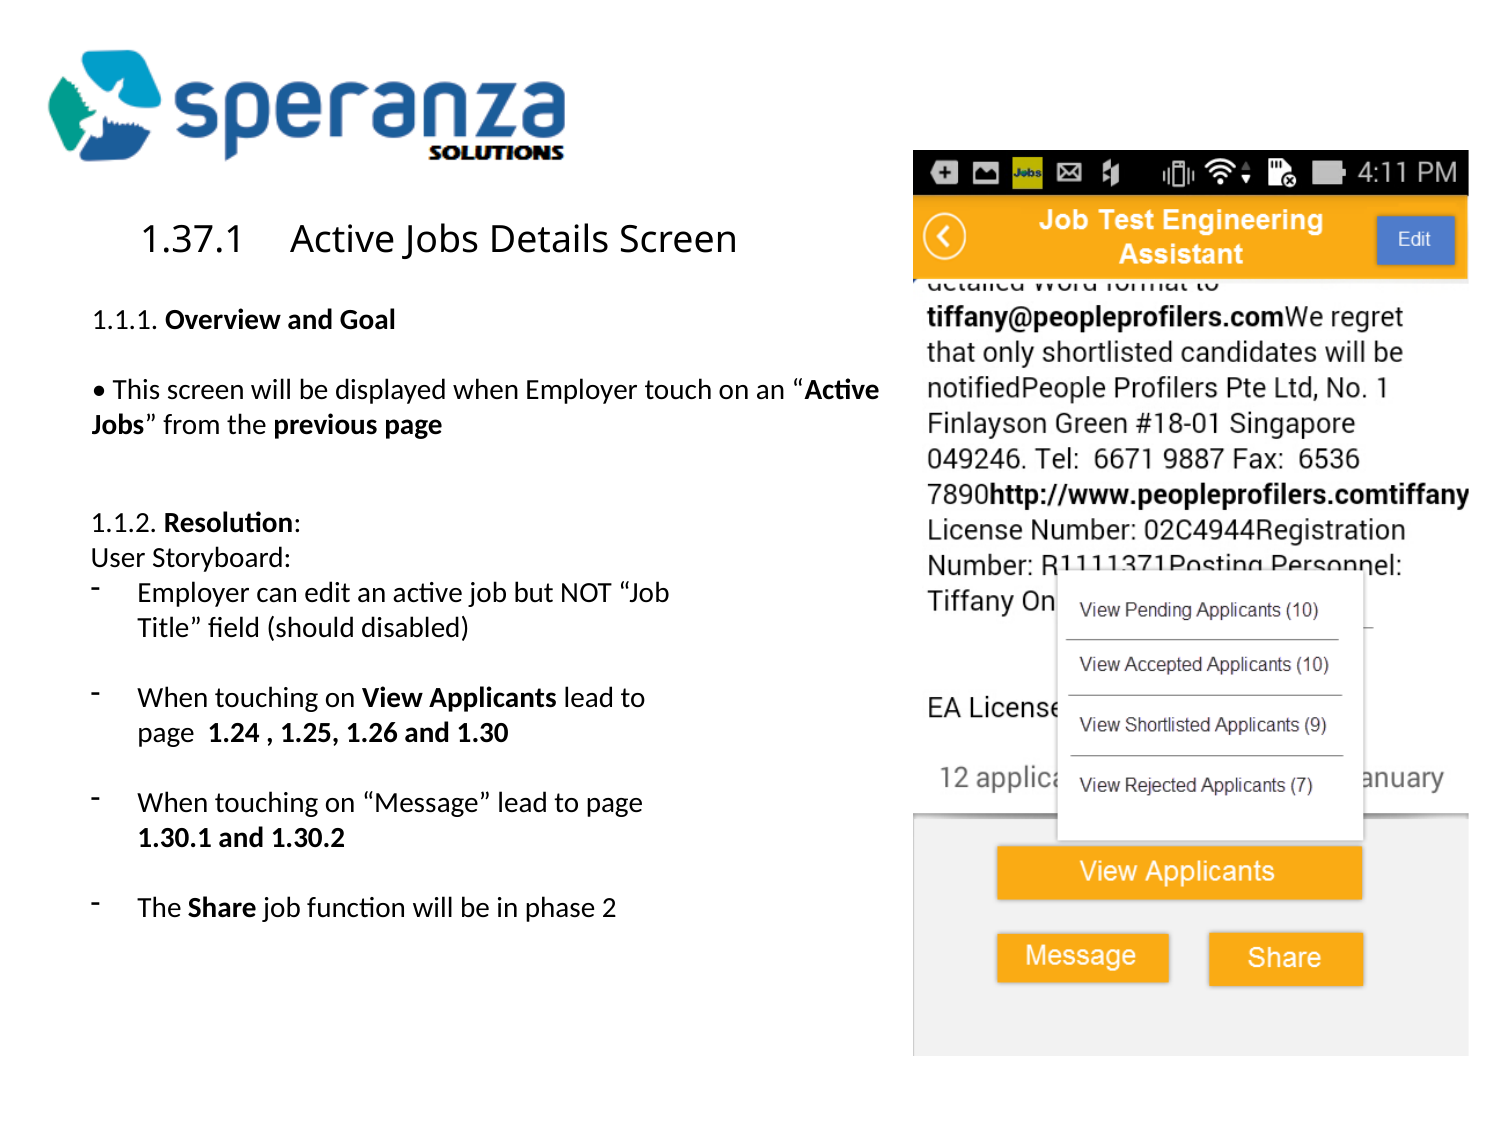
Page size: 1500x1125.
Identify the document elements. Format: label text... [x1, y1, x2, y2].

picture [913, 150, 1471, 1057]
text_box 1.1.2. Resolution: User Storyboard: Employer can edit an active job but NOT “Job Title” field (should disabled) When touching on View Applicants lead to page 1.24 , 1.25, 1.26 and 1.30 When touching on “Message” lead to page 1.30.1 and 1.30.2 The Share job function will be in phase 2 [75, 496, 702, 931]
picture [17, 19, 601, 193]
text_box 1.1.1. Overview and Goal • This screen will be displayed when Employer touch on an “Active Jobs” from the previous page [77, 292, 908, 483]
text_box 1.37.1 Active Jobs Details Screen [125, 208, 754, 268]
